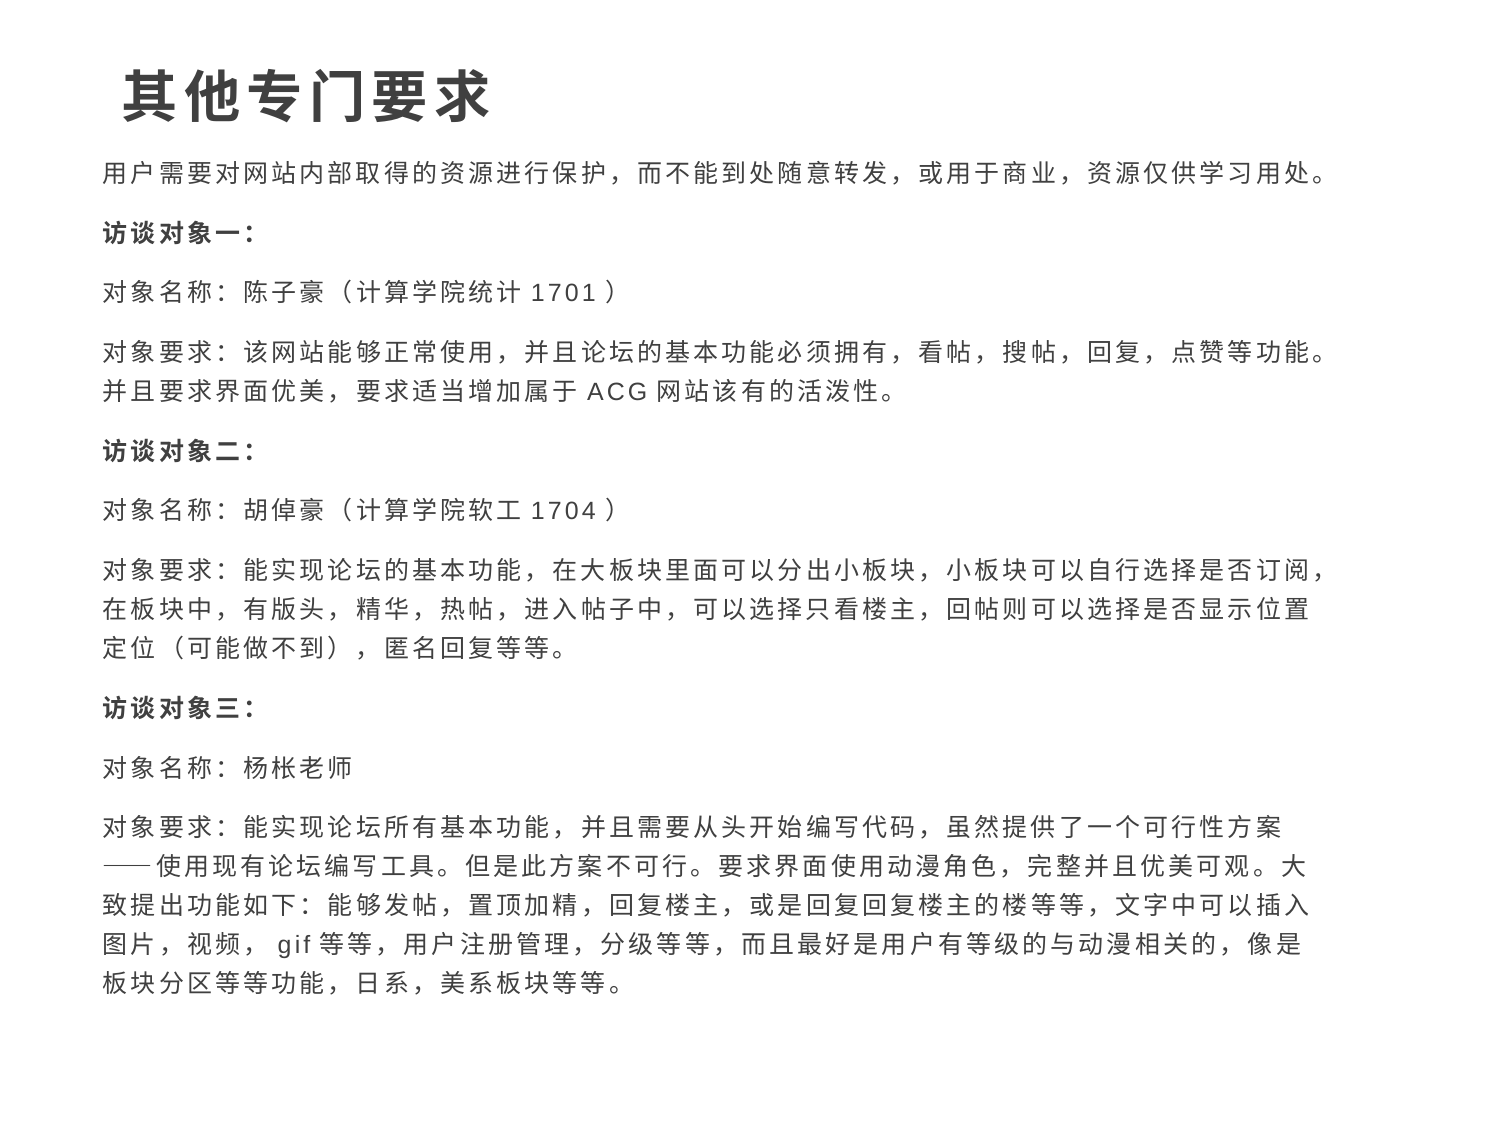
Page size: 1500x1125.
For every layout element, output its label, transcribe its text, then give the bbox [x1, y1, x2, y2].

text_box 用户需要对网站内部取得的资源进行保护，而不能到处随意转发，或用于商业，资源仅供学习用处。 访谈对象一： 对象名称：陈子豪（计算学院统计1701） 对象要求：该网站能够正常使用，并且论坛的基本功能必须拥有，看帖，搜帖，回复，点赞等功能。并且要求界面优美，要求适当增加属于ACG网站该有的活泼性。 访谈对象二： 对象名称：胡倬豪（计算学院软工1704） 对象要求：能实现论坛的基本功能，在大板块里面可以分出小板块，小板块可以自行选择是否订阅，在板块中，有版头，精华，热帖，进入帖子中，可以选择只看楼主，回帖则可以选择是否显示位置定位（可能做不到），匿名回复等等。 访谈对象三： 对象名称：杨枨老师 对象要求：能实现论坛所有基本功能，并且需要从头开始编写代码，虽然提供了一个可行性方案——使用现有论坛编写工具。但是此方案不可行。要求界面使用动漫角色，完整并且优美可观。大致提出功能如下：能够发帖，置顶加精，回复楼主，或是回复回复楼主的楼等等，文字中可以插入图片，视频，gif等等，用户注册管理，分级等等，而且最好是用户有等级的与动漫相关的，像是板块分区等等功能，日系，美系板块等等。 [90, 148, 1329, 1094]
text_box 其他专门要求 [109, 56, 557, 134]
